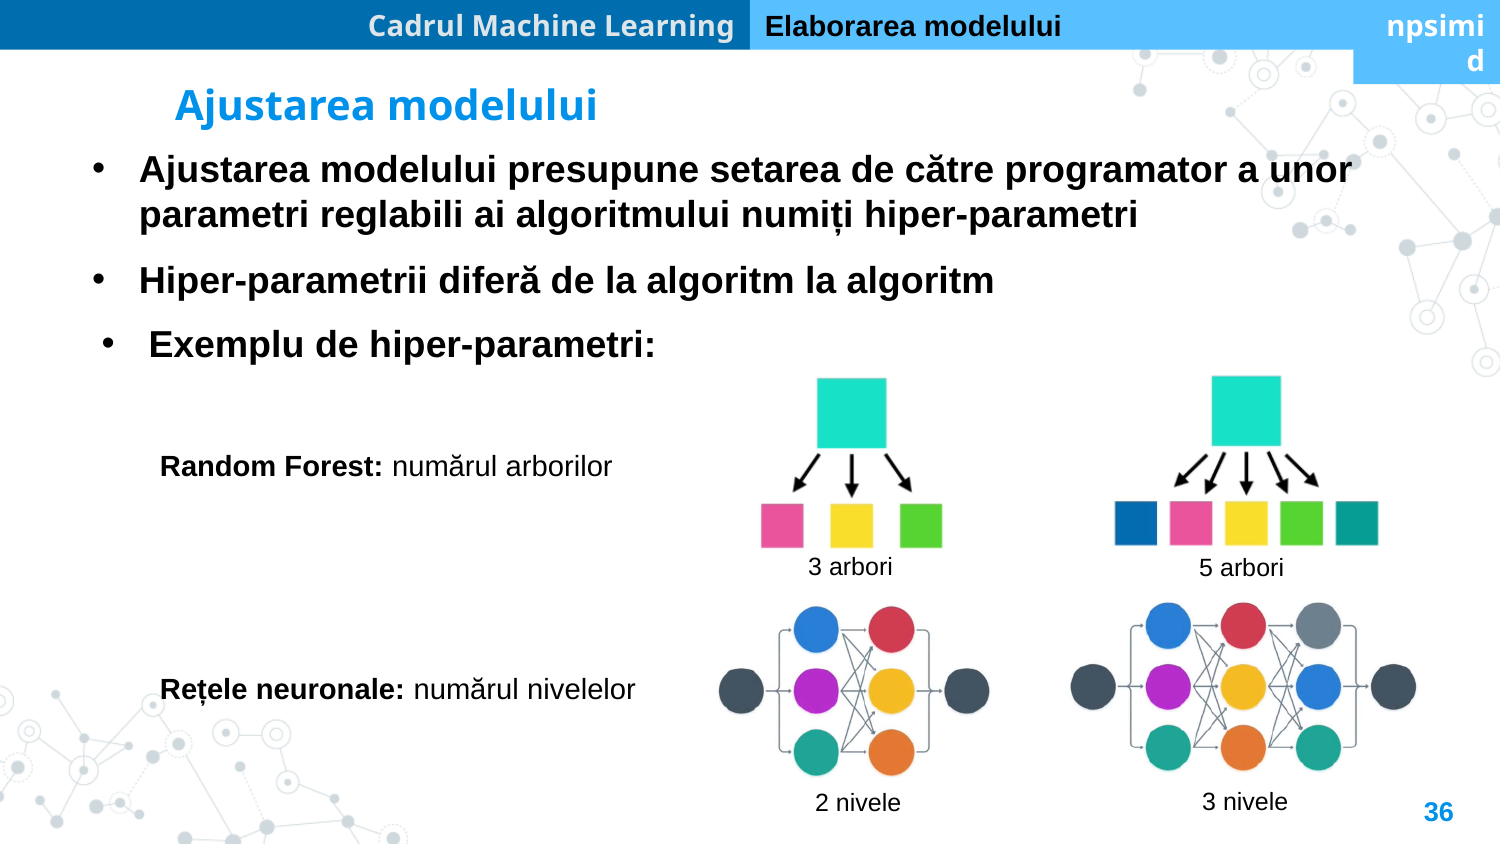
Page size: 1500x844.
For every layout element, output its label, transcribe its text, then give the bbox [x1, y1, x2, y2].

text_box Exemplu de hiper-parametri: [86, 313, 1488, 373]
text_box npsimid [1353, 0, 1500, 85]
picture [0, 50, 1500, 844]
text_box Hiper-parametrii diferă de la algoritm la algoritm [77, 248, 1462, 309]
text_box 3 arbori [793, 562, 909, 588]
text_box 5 arbori [1184, 562, 1300, 584]
text_box 2 nivele [800, 787, 917, 824]
text_box 3 nivele [1187, 787, 1304, 823]
text_box Elaborarea modelului [749, 0, 1353, 50]
text_box Ajustarea modelului [160, 70, 613, 136]
text_box Ajustarea modelului presupune setarea de către programator a unor parametri reglabili ai algoritmului numiți hiper-parametri [77, 138, 1391, 243]
text_box Cadrul Machine Learning [0, 0, 749, 50]
text_box Rețele neuronale: numărul nivelelor [145, 662, 652, 713]
slide_number 36 [1378, 779, 1469, 844]
text_box Random Forest: numărul arborilor [145, 439, 629, 490]
